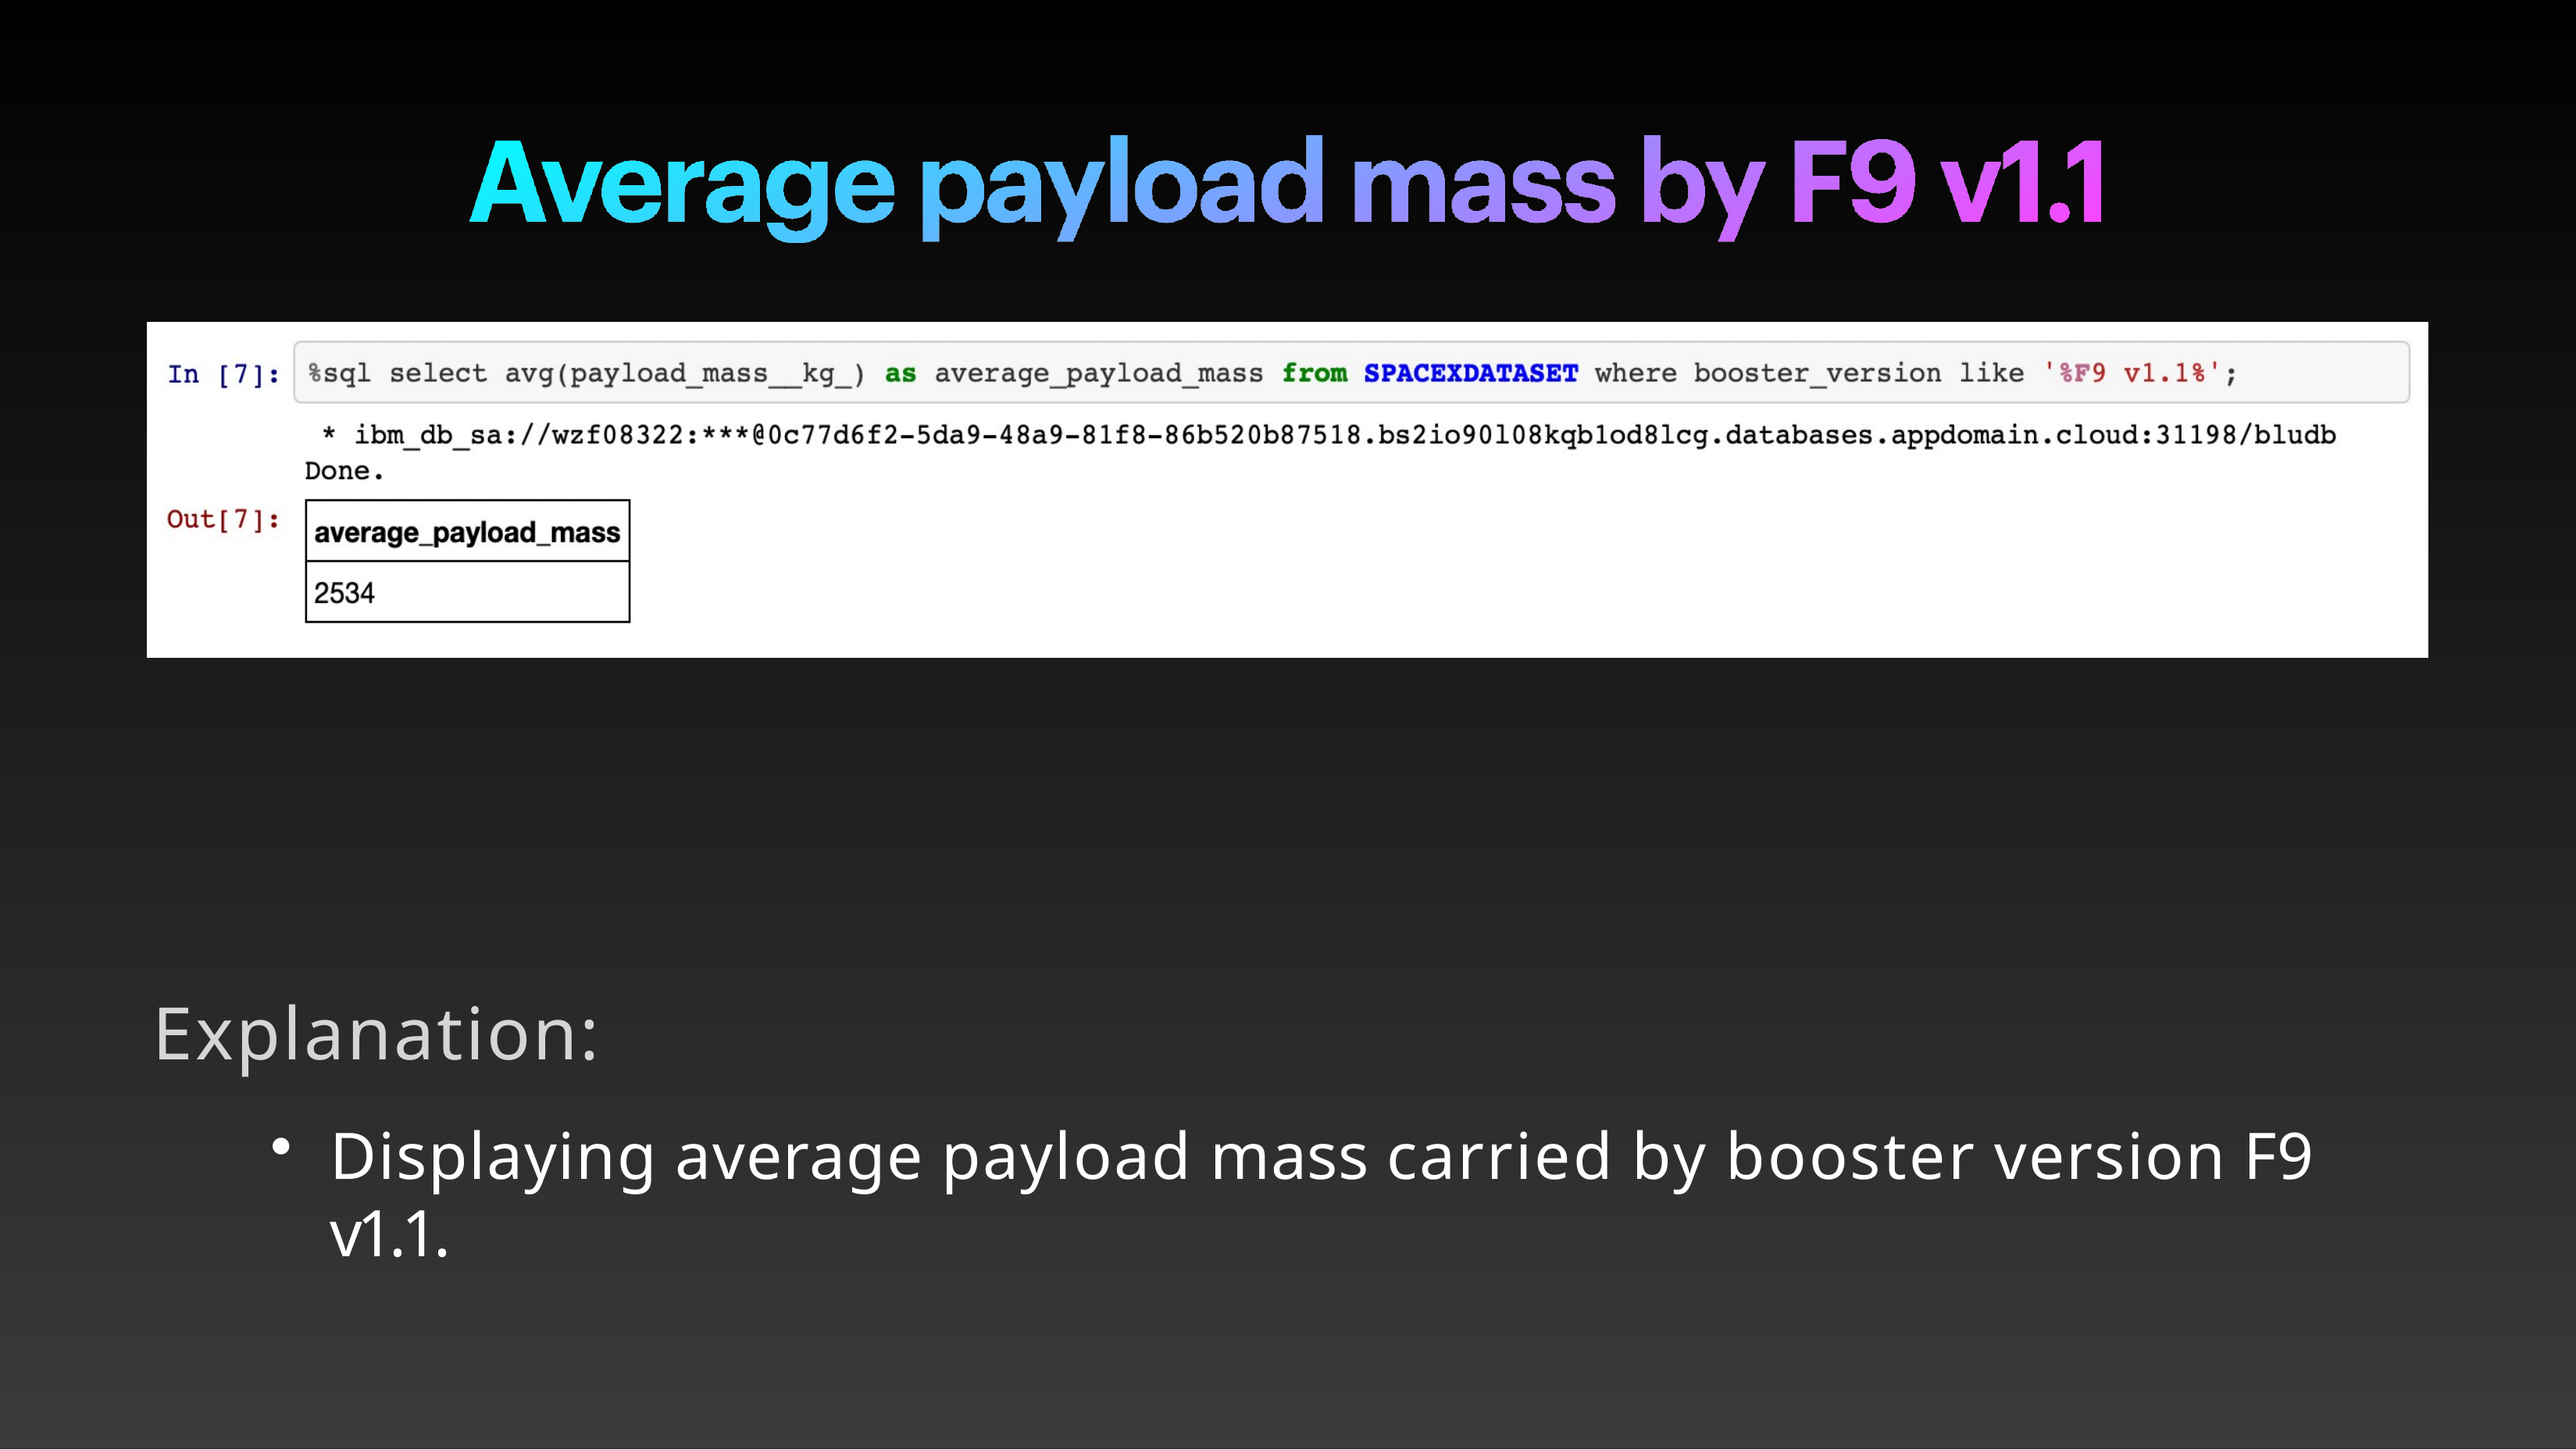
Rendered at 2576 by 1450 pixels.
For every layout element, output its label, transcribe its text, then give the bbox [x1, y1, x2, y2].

picture [0, 0, 2576, 1449]
text_box Explanation: Displaying average payload mass carried by booster version F9 v1.1. [151, 939, 2360, 1270]
